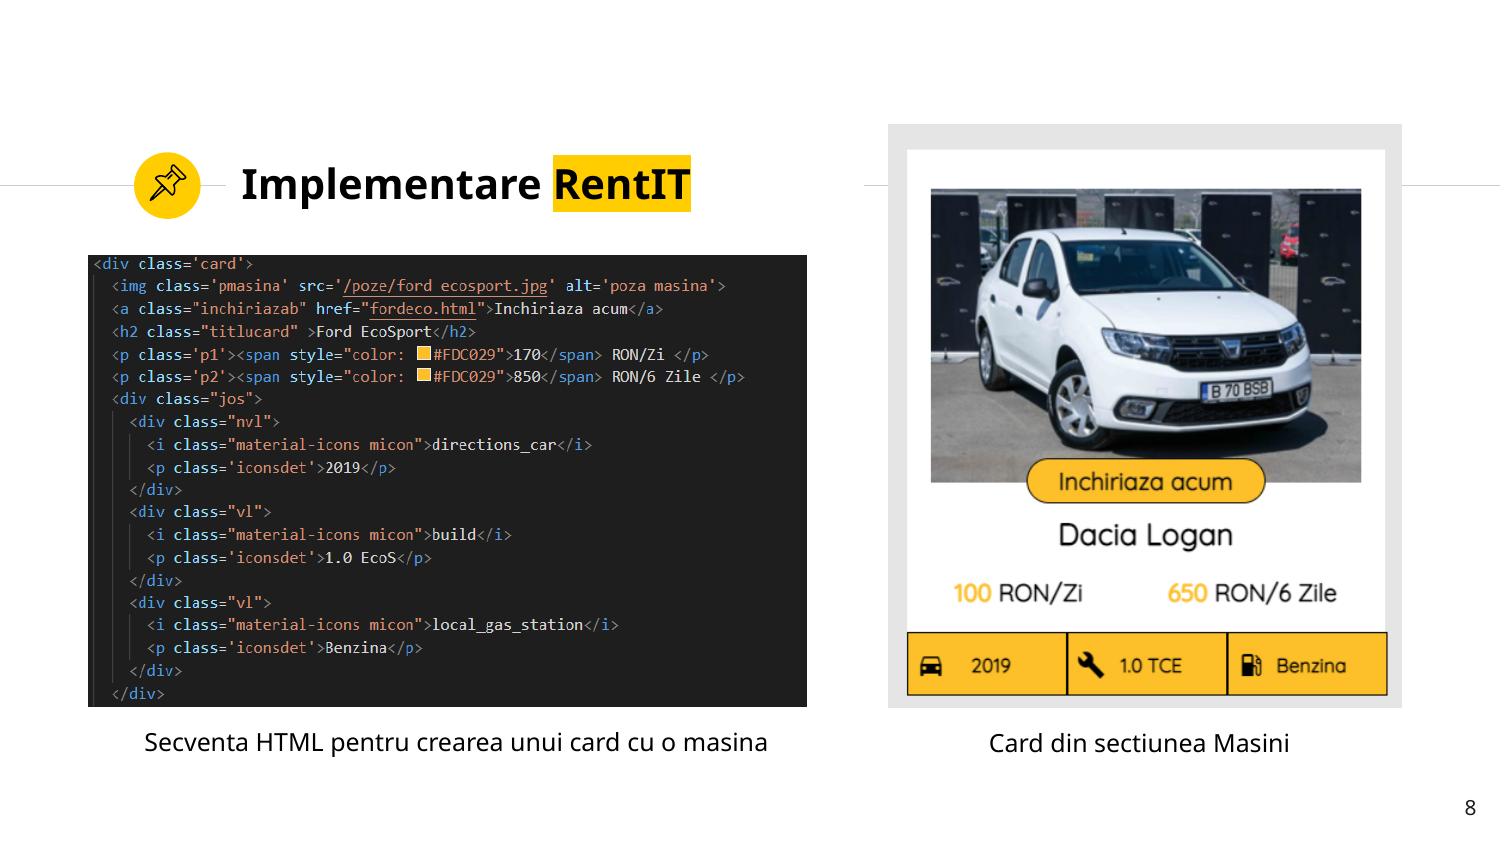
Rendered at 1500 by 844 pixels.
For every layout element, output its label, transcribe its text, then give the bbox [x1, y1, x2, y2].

picture [88, 254, 807, 707]
slide_number 8 [1401, 779, 1492, 844]
text_box Secventa HTML pentru crearea unui card cu o masina [129, 719, 785, 764]
title Implementare RentIT [226, 146, 863, 219]
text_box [150, 164, 186, 201]
picture [887, 123, 1402, 709]
text_box Card din sectiunea Masini [974, 719, 1306, 765]
